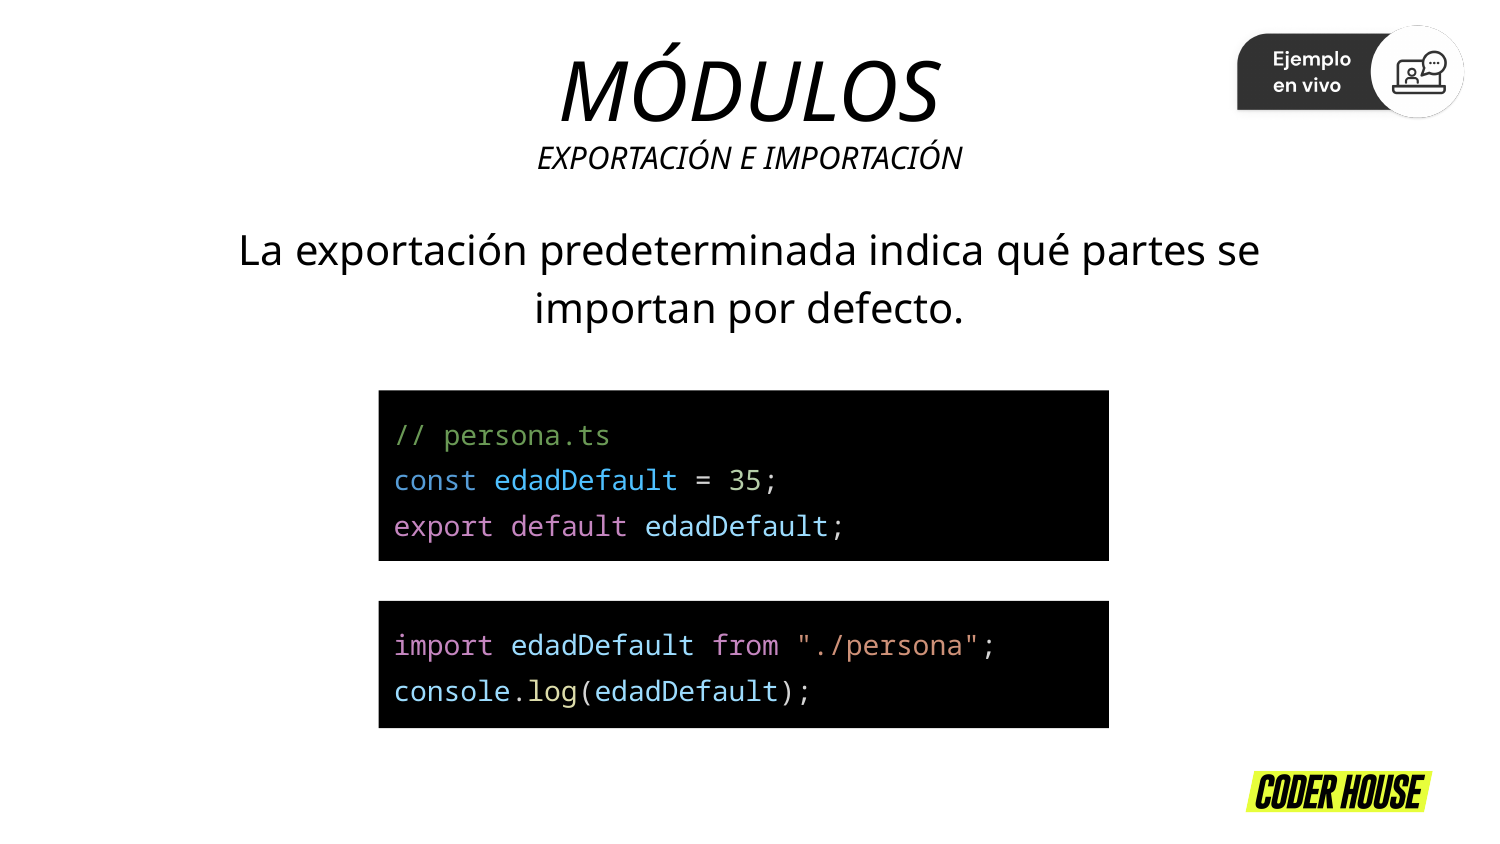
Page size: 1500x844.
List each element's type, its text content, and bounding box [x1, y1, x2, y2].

picture [1241, 764, 1437, 819]
text_box La exportación predeterminada indica qué partes se importan por defecto. [220, 243, 1280, 347]
text_box import edadDefault from "./persona"; console.log(edadDefault); [378, 600, 1109, 729]
text_box // persona.ts const edadDefault = 35; export default edadDefault; [378, 390, 1109, 561]
text_box MÓDULOS EXPORTACIÓN E IMPORTACIÓN [336, 23, 1164, 188]
picture [1216, 18, 1485, 125]
